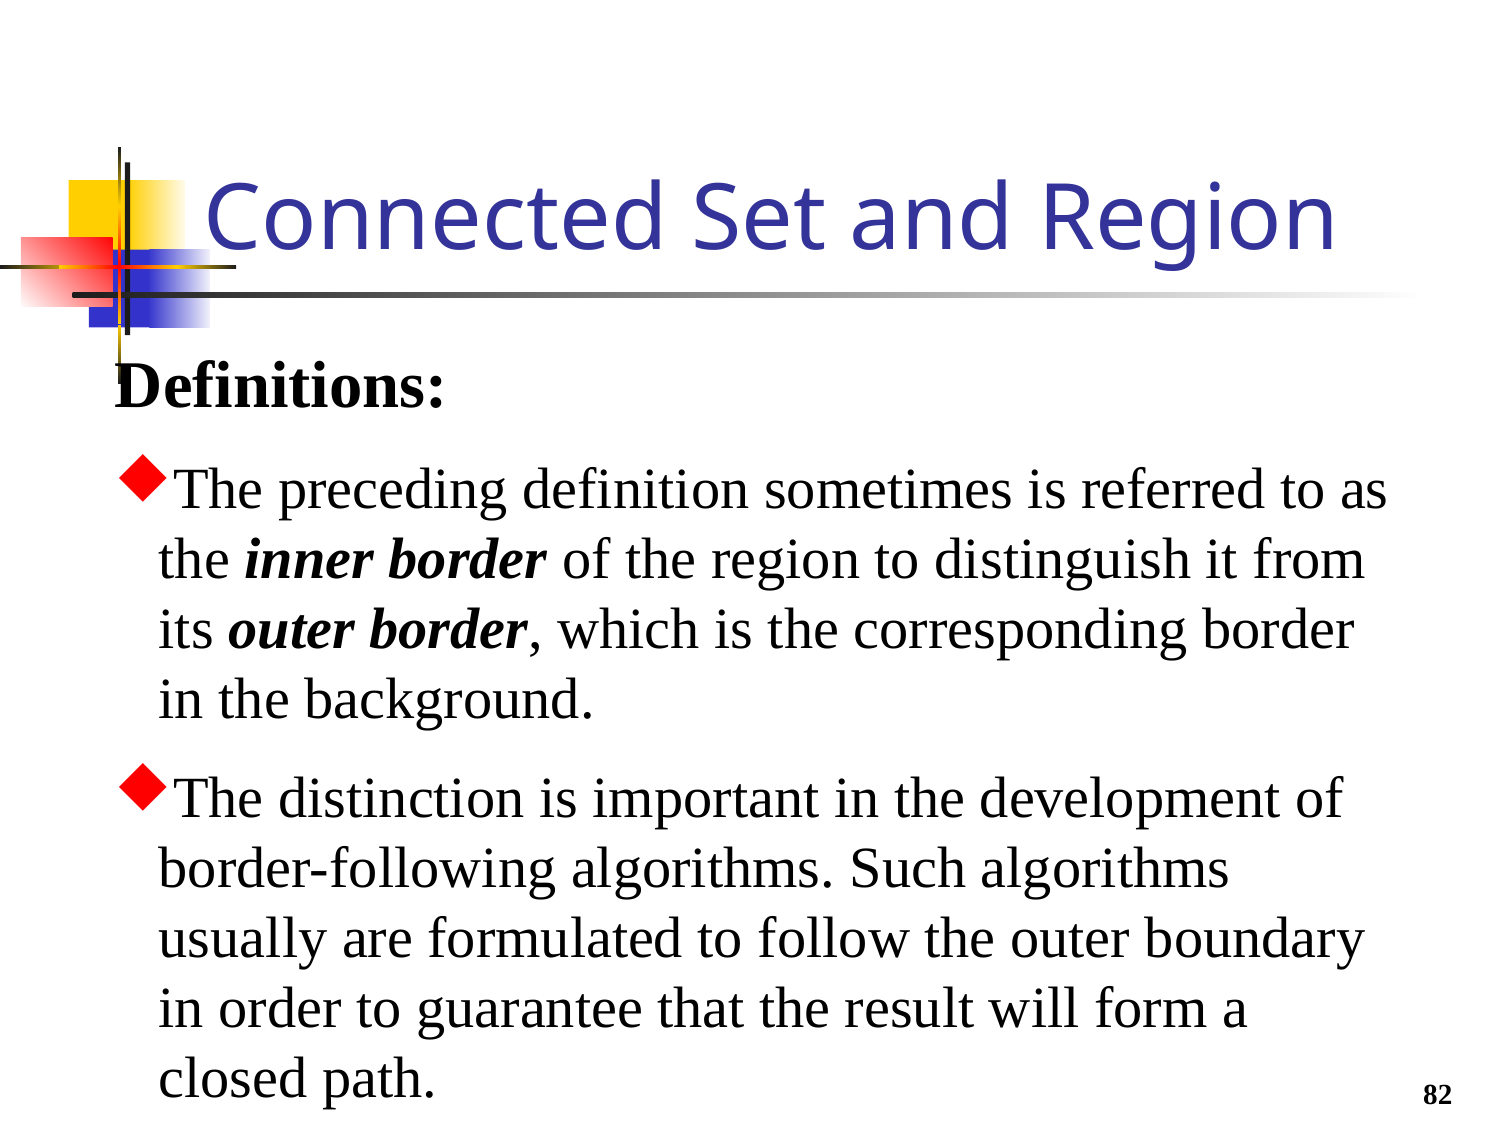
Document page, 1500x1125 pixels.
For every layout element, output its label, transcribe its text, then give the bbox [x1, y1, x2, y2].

title Connected Set and Region [188, 34, 1468, 276]
text_box Definitions: The preceding definition sometimes is referred to as the inner border of the region to distinguish it from its outer border, which is the corresponding border in the background. The distinction is important in the development of border-following algorithms. Such algorithms usually are formulated to follow the outer boundary in order to guarantee that the result will form a closed path. [100, 333, 1411, 1071]
slide_number 82 [1154, 1042, 1468, 1118]
